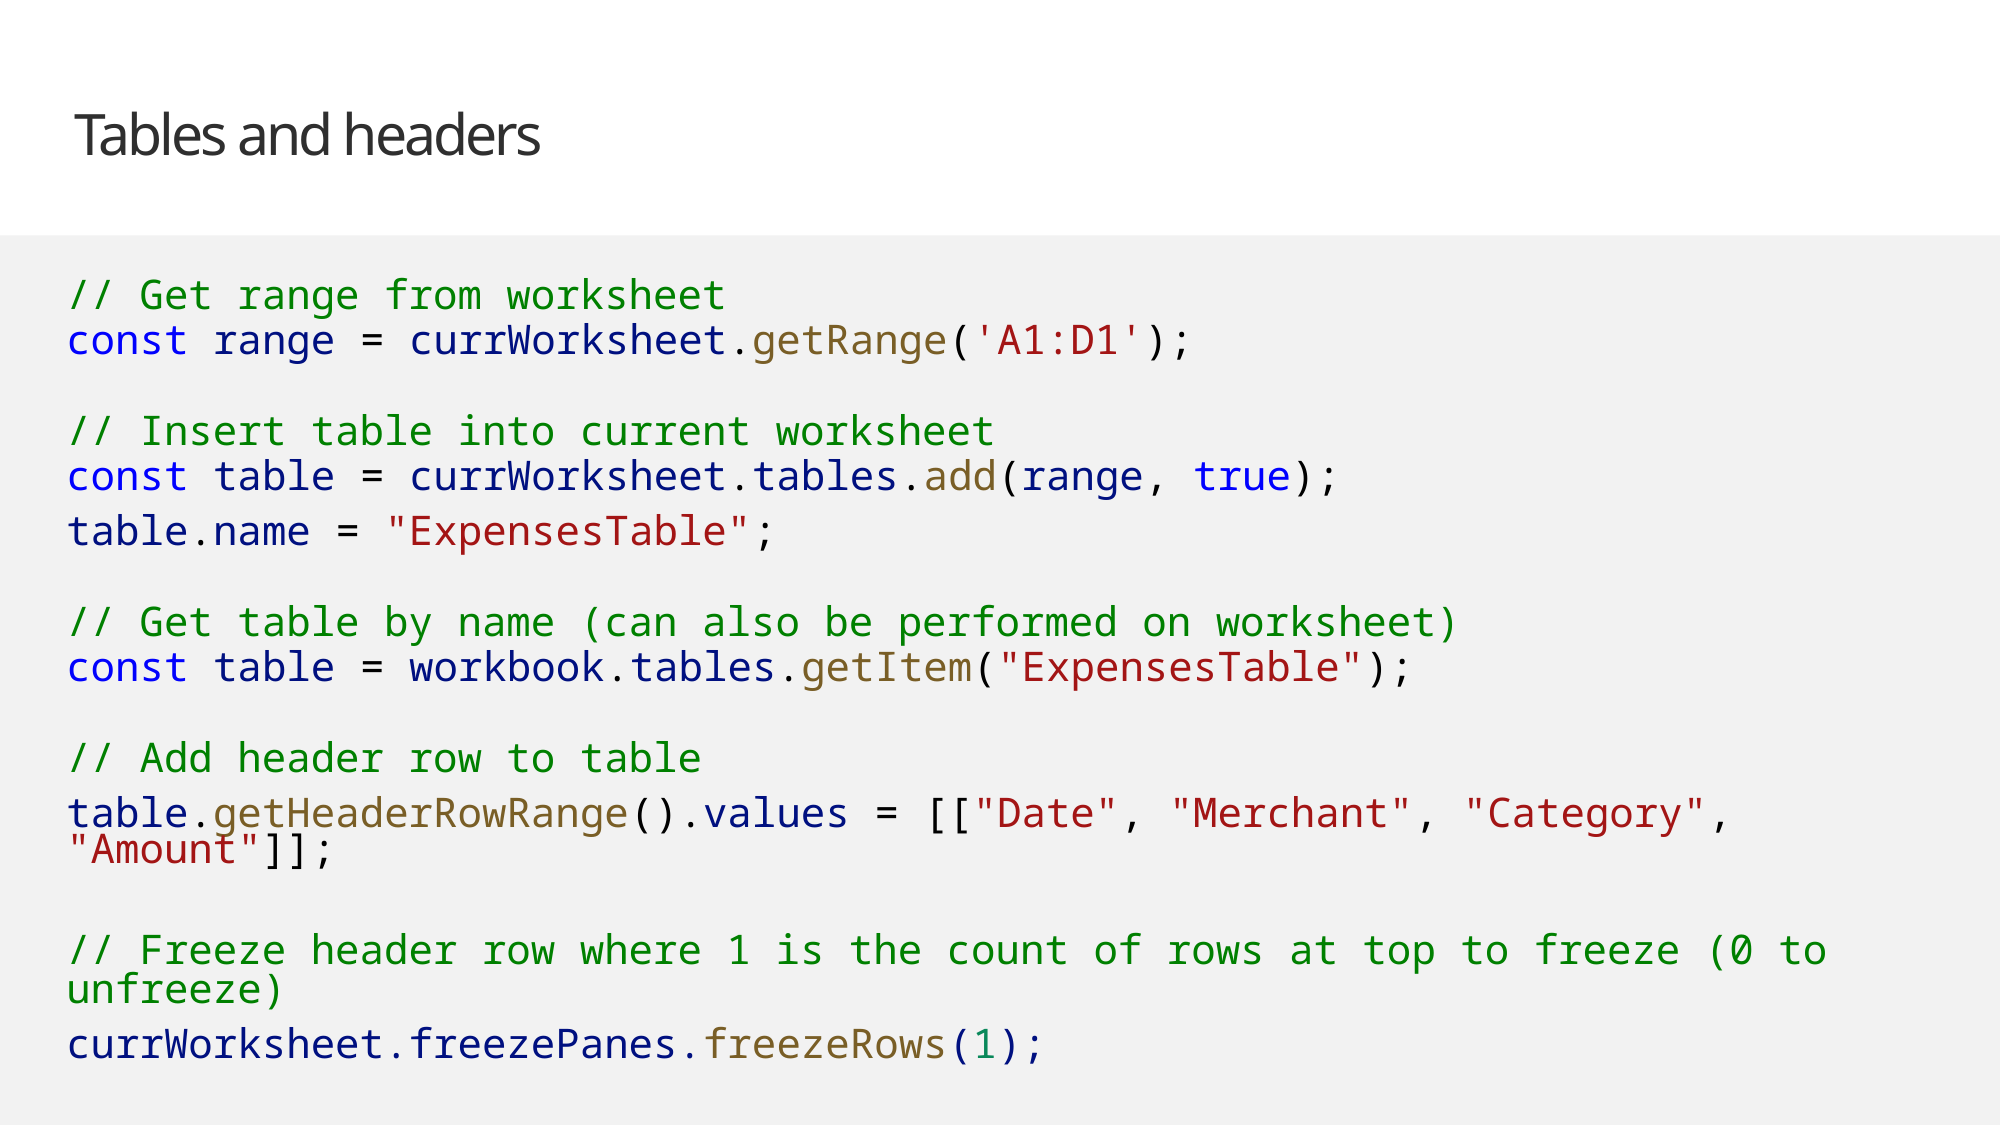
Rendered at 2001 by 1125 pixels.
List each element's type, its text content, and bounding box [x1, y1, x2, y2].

text_box [0, 235, 2000, 1125]
list // Get range from worksheet const range = currWorksheet.getRange('A1:D1'); // Insert table into current worksheet const table = currWorksheet.tables.add(range, true); table.name = "ExpensesTable"; // Get table by name (can also be performed on worksheet) const table = workbook.tables.getItem("ExpensesTable"); // Add header row to table table.getHeaderRowRange().values = [["Date", "Merchant", "Category", "Amount"]]; // Freeze header row where 1 is the count of rows at top to freeze (0 to unfreeze) currWorksheet.freezePanes.freezeRows(1); [51, 263, 1948, 1082]
title Tables and headers [74, 101, 1930, 168]
